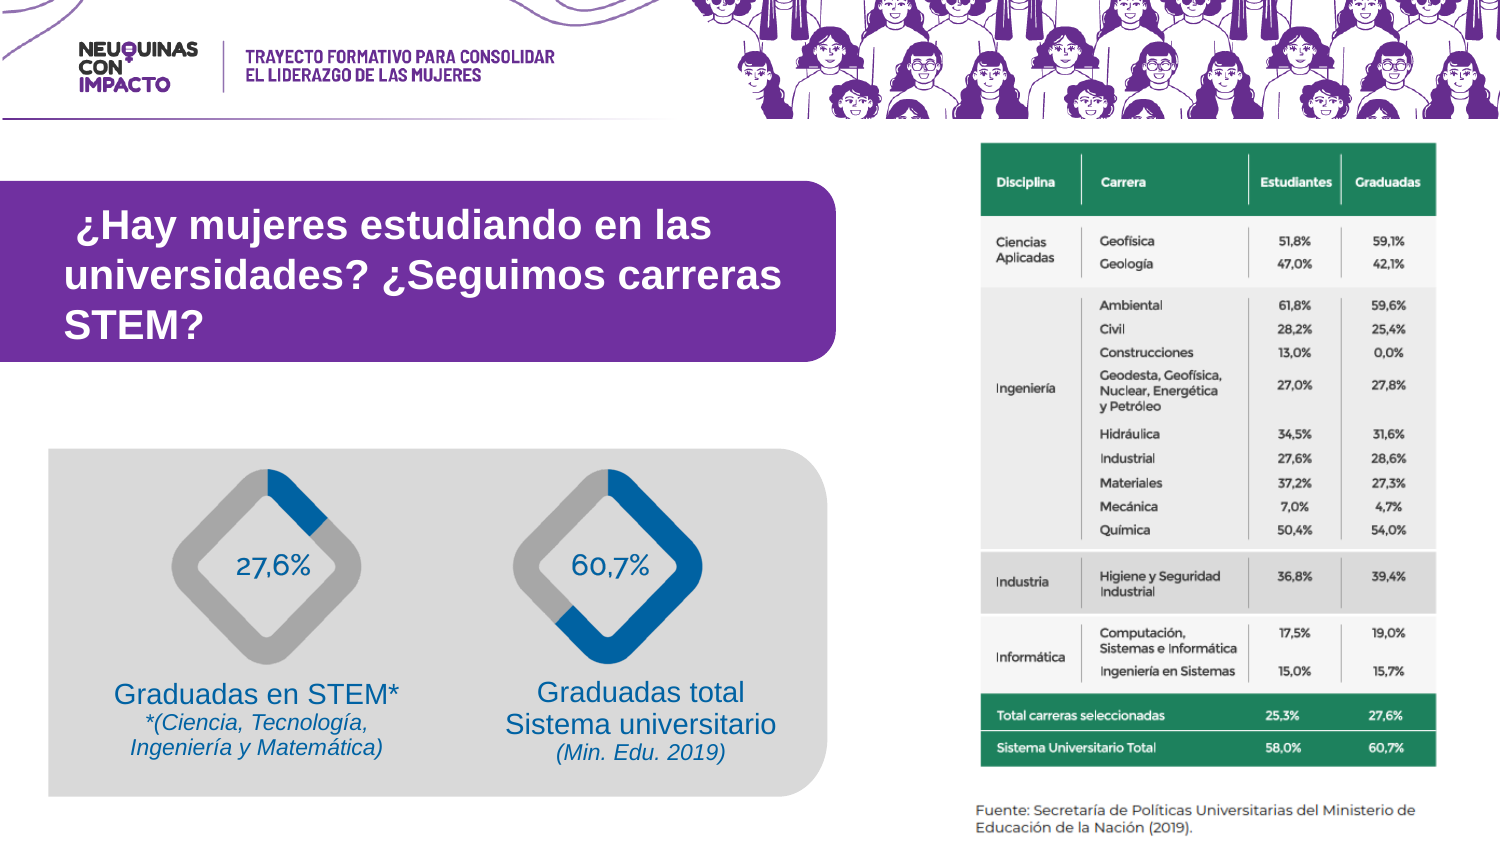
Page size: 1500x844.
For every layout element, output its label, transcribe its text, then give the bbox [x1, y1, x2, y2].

picture [0, 132, 1500, 844]
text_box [48, 428, 828, 797]
picture [0, 0, 1500, 180]
text_box [354, 32, 1500, 310]
text_box [0, 180, 813, 362]
text_box ¿Hay mujeres estudiando en las universidades? ¿Seguimos carreras STEM? [48, 182, 834, 413]
